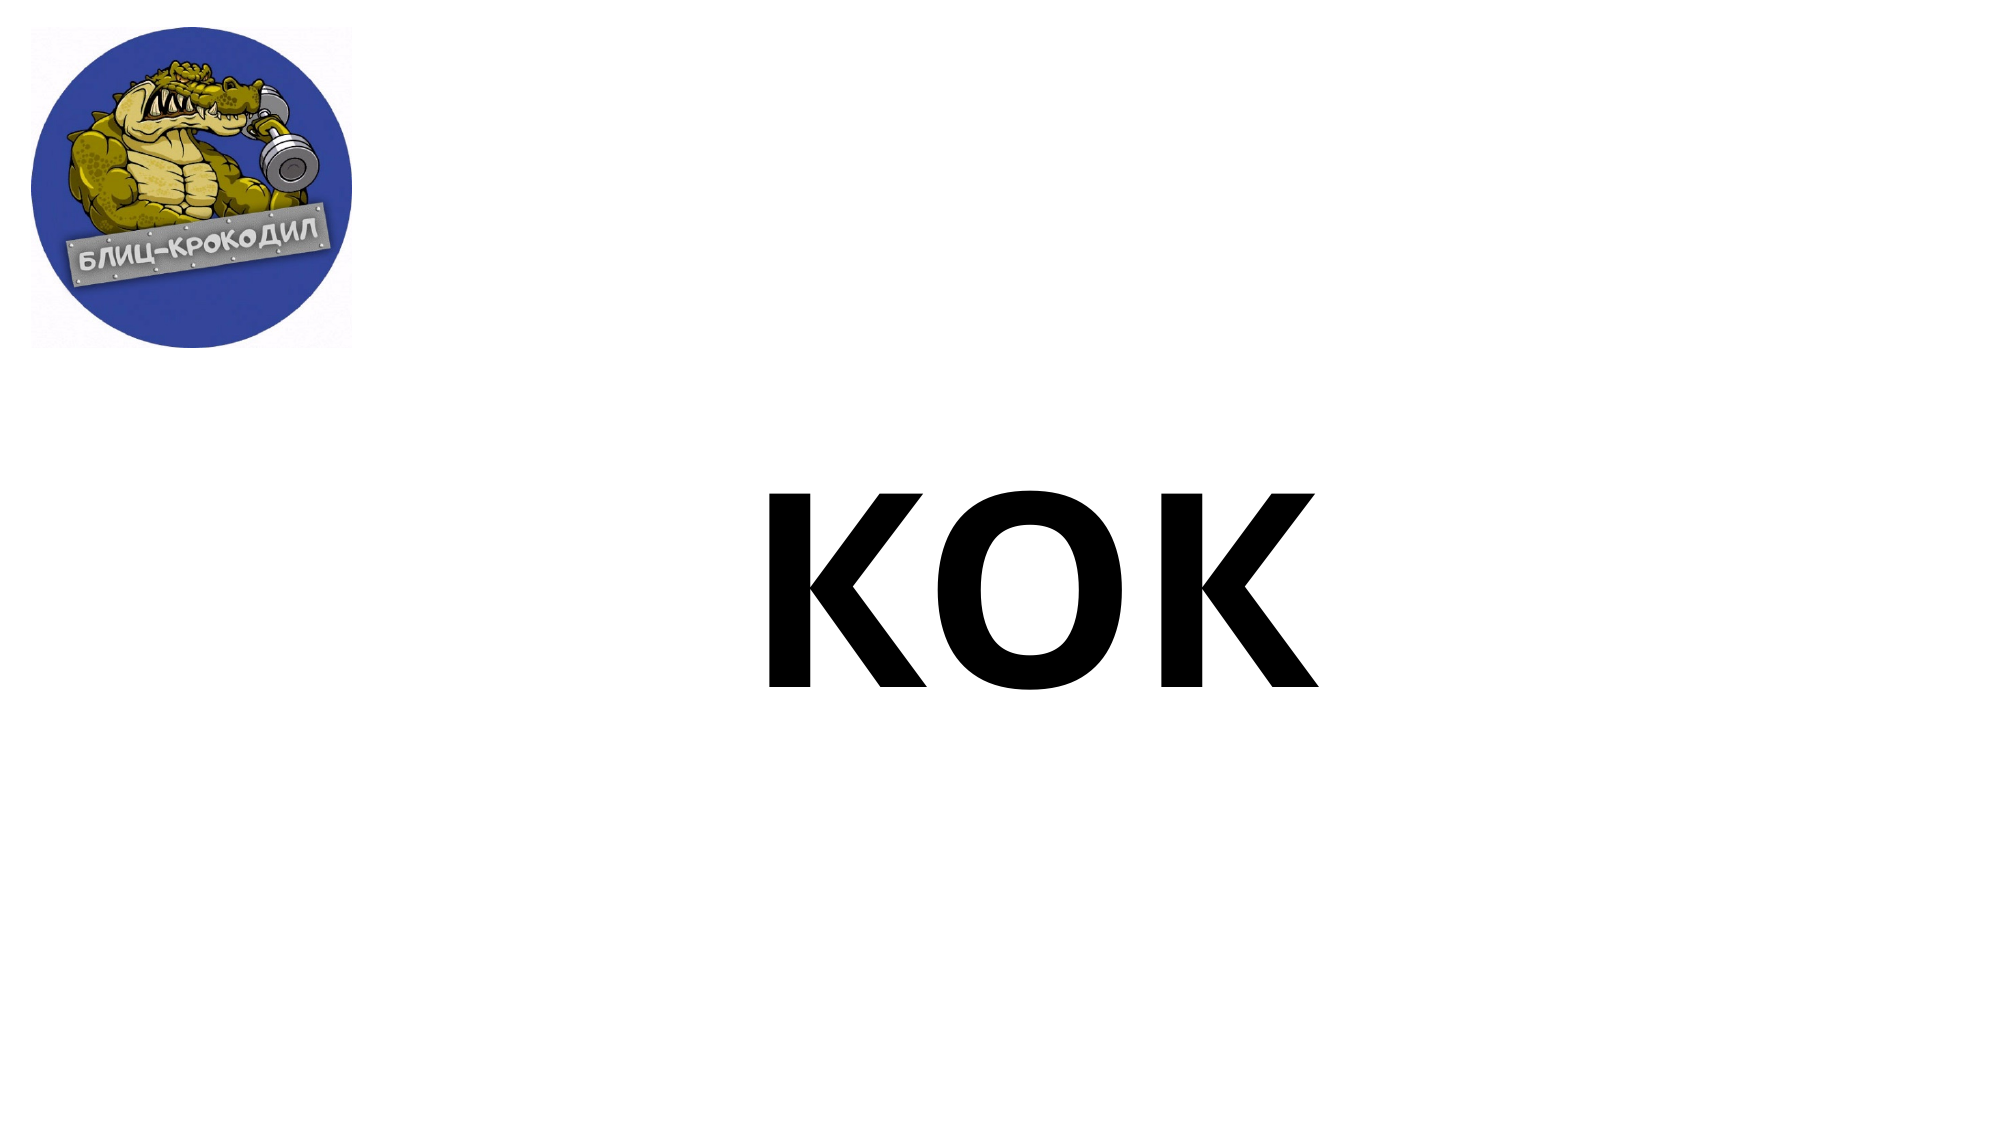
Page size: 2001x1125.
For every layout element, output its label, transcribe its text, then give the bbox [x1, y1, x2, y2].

picture [31, 27, 352, 348]
title КОК [282, 361, 1783, 754]
